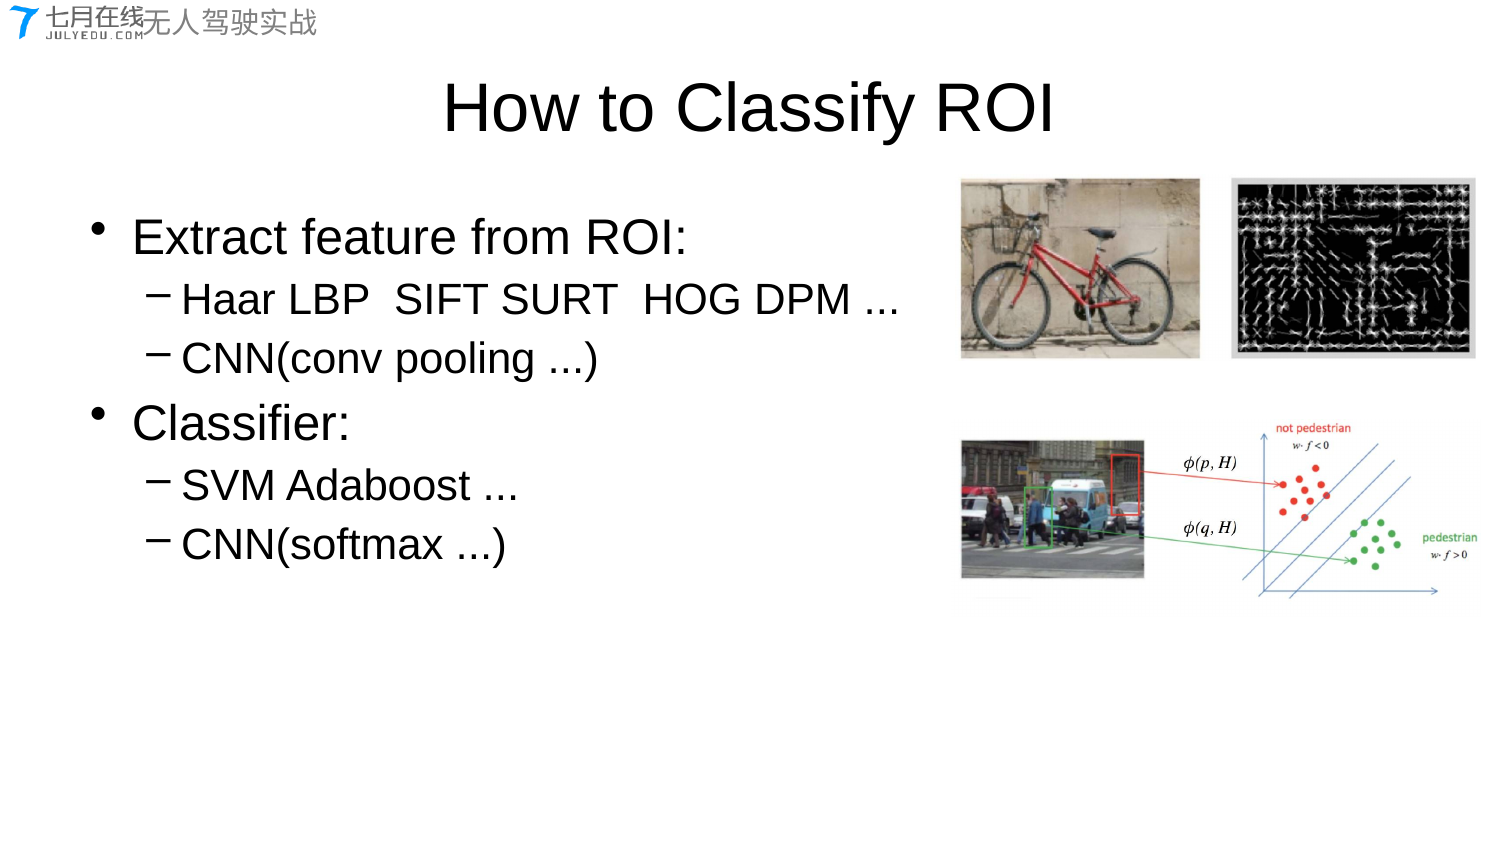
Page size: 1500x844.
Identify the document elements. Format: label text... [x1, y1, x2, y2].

list Extract feature from ROI: Haar LBP SIFT SURT HOG DPM ... CNN(conv pooling ...) Classifier: SVM Adaboost ... CNN(softmax ...) [74, 196, 1426, 754]
picture [951, 419, 1481, 617]
picture [7, 3, 144, 41]
picture [955, 174, 1476, 361]
title How to Classify ROI [74, 33, 1426, 175]
